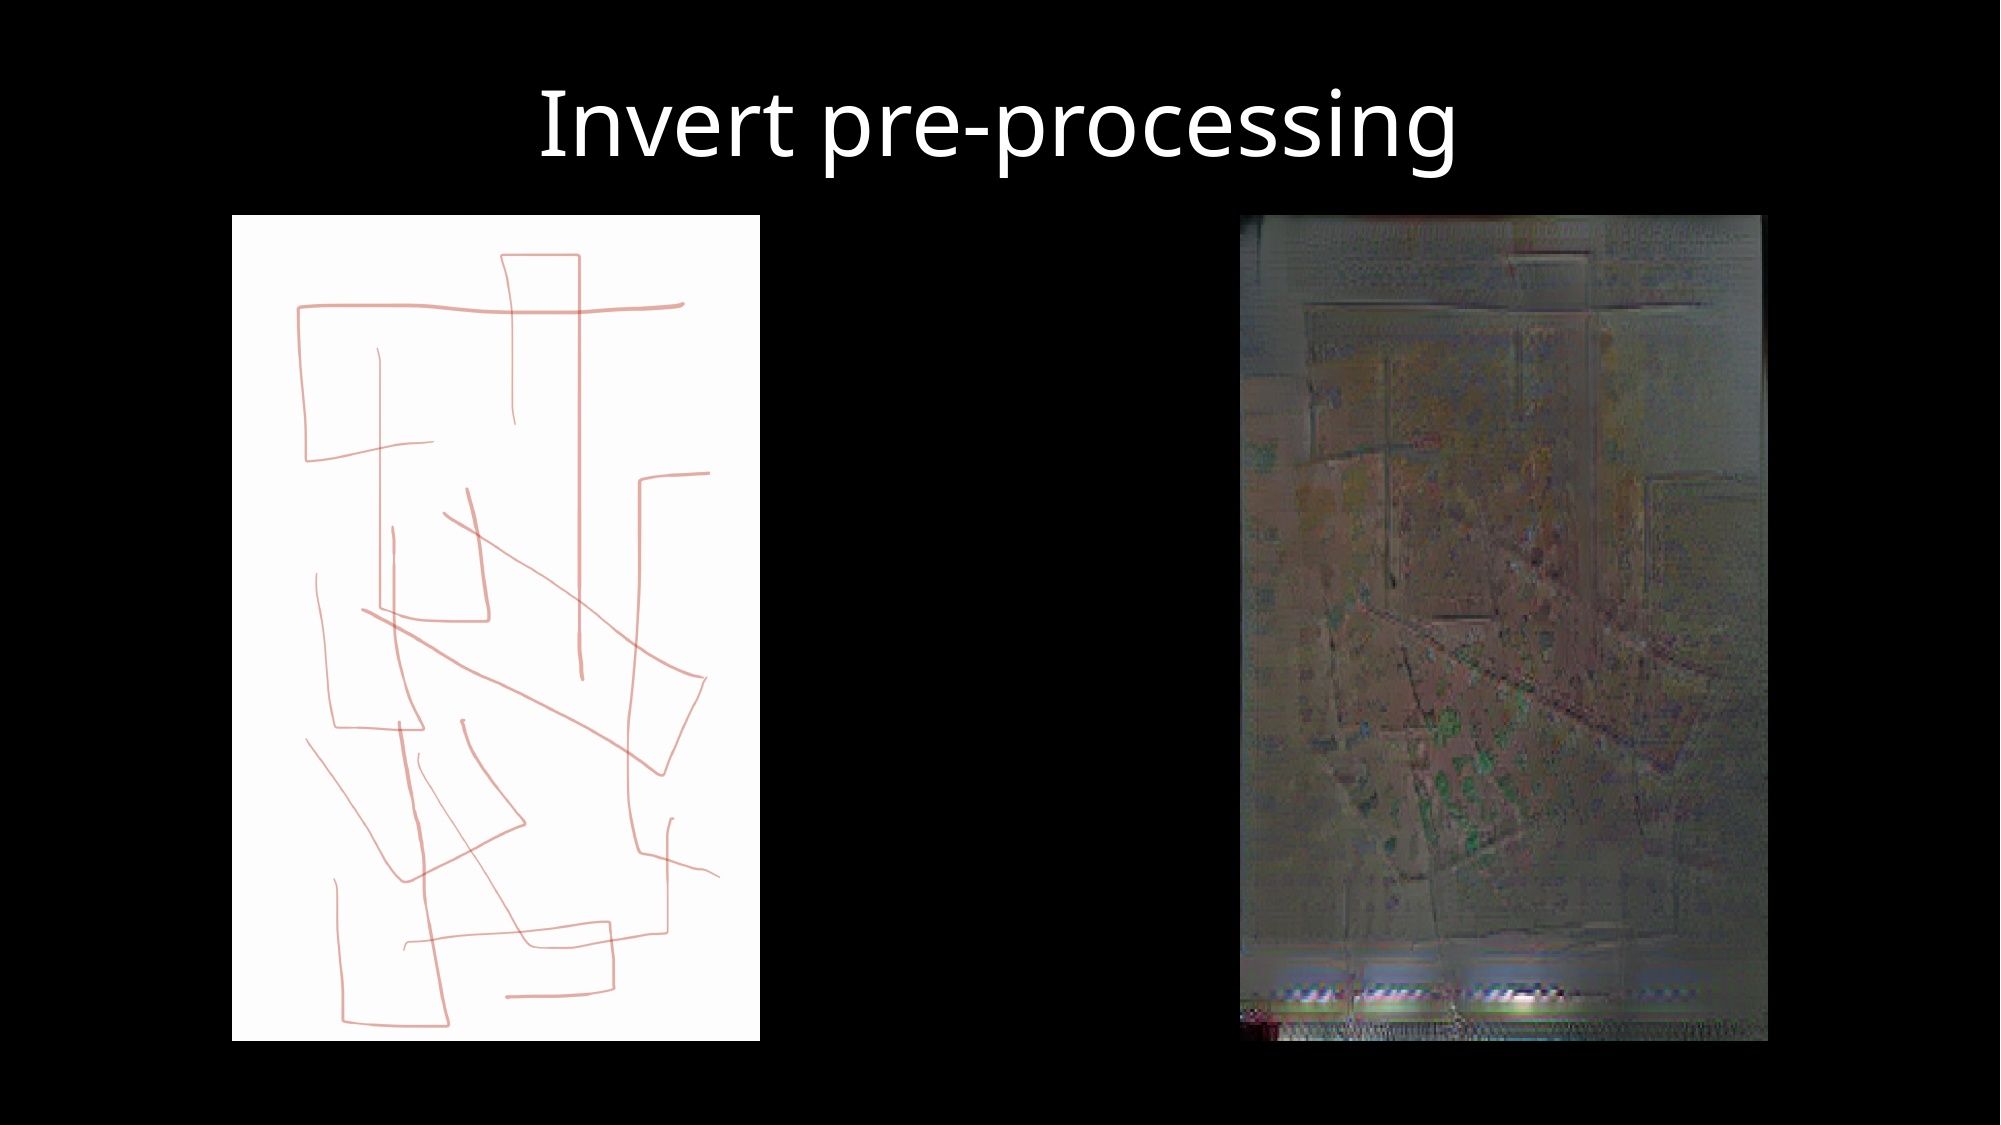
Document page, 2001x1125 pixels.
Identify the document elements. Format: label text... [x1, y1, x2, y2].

title Invert pre-processing [137, 18, 1863, 236]
picture [232, 215, 760, 1041]
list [1240, 215, 1768, 1041]
